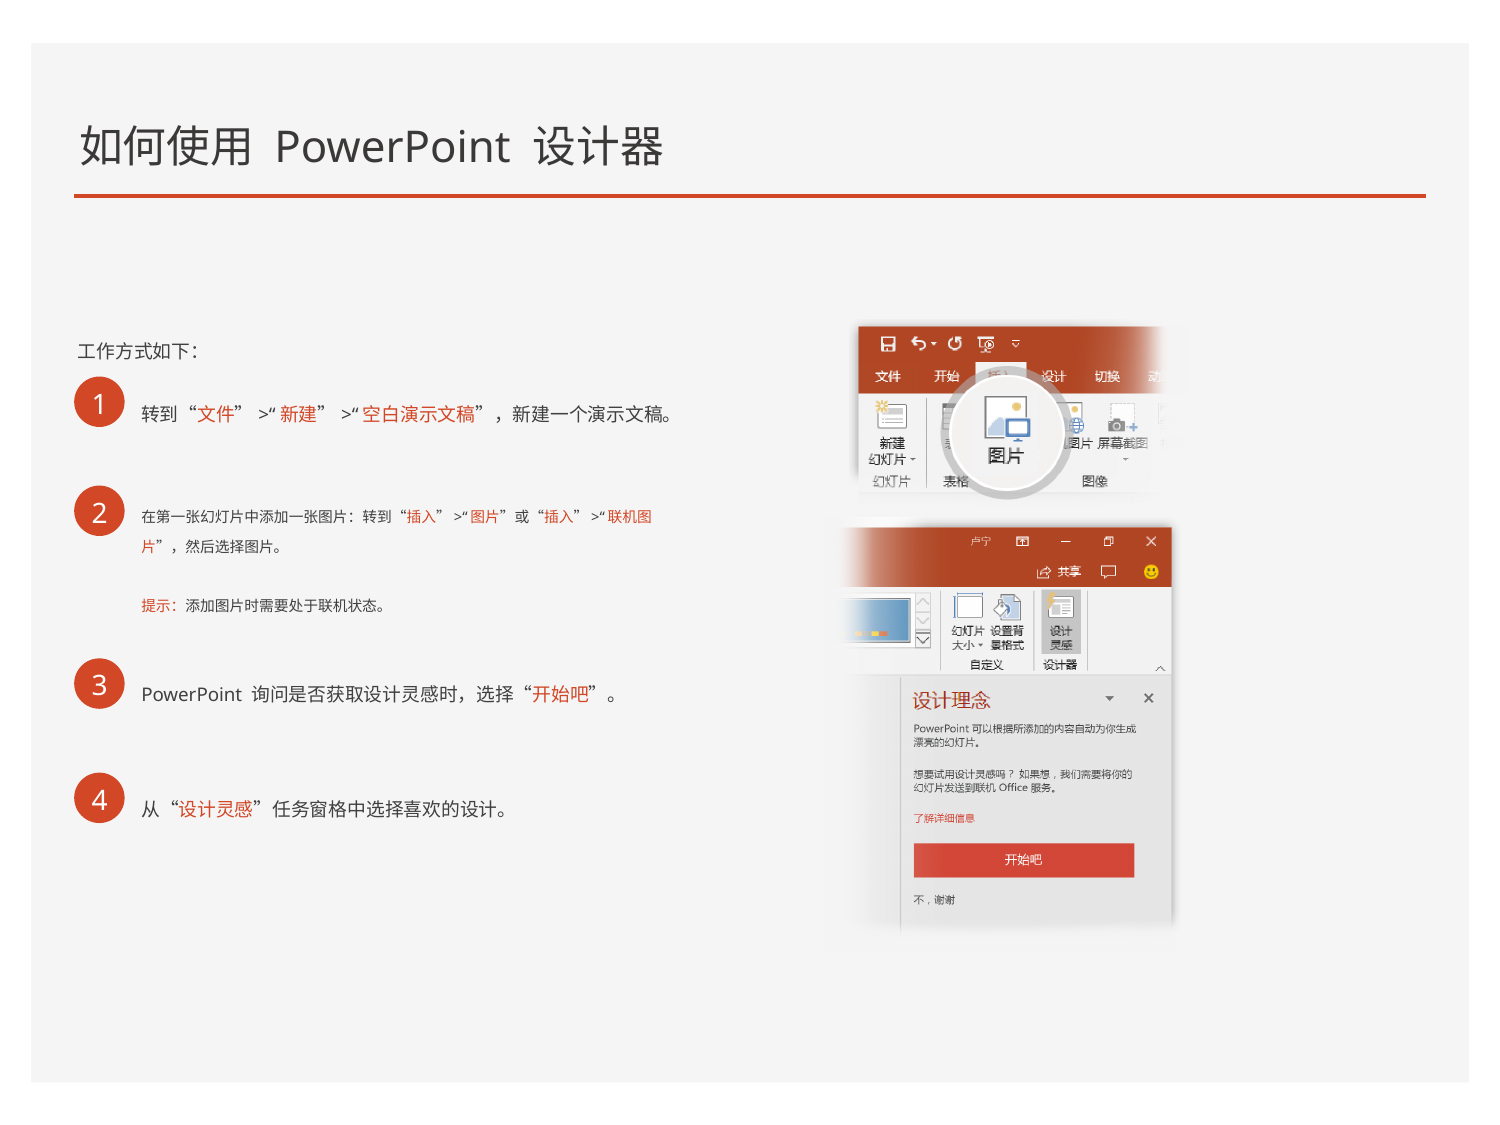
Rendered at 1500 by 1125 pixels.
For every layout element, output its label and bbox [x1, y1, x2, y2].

text_box [65, 319, 696, 455]
text_box [65, 485, 685, 622]
text_box [65, 658, 685, 756]
text_box [65, 772, 685, 847]
title [64, 73, 911, 179]
picture [849, 319, 1187, 516]
picture [823, 517, 1181, 950]
